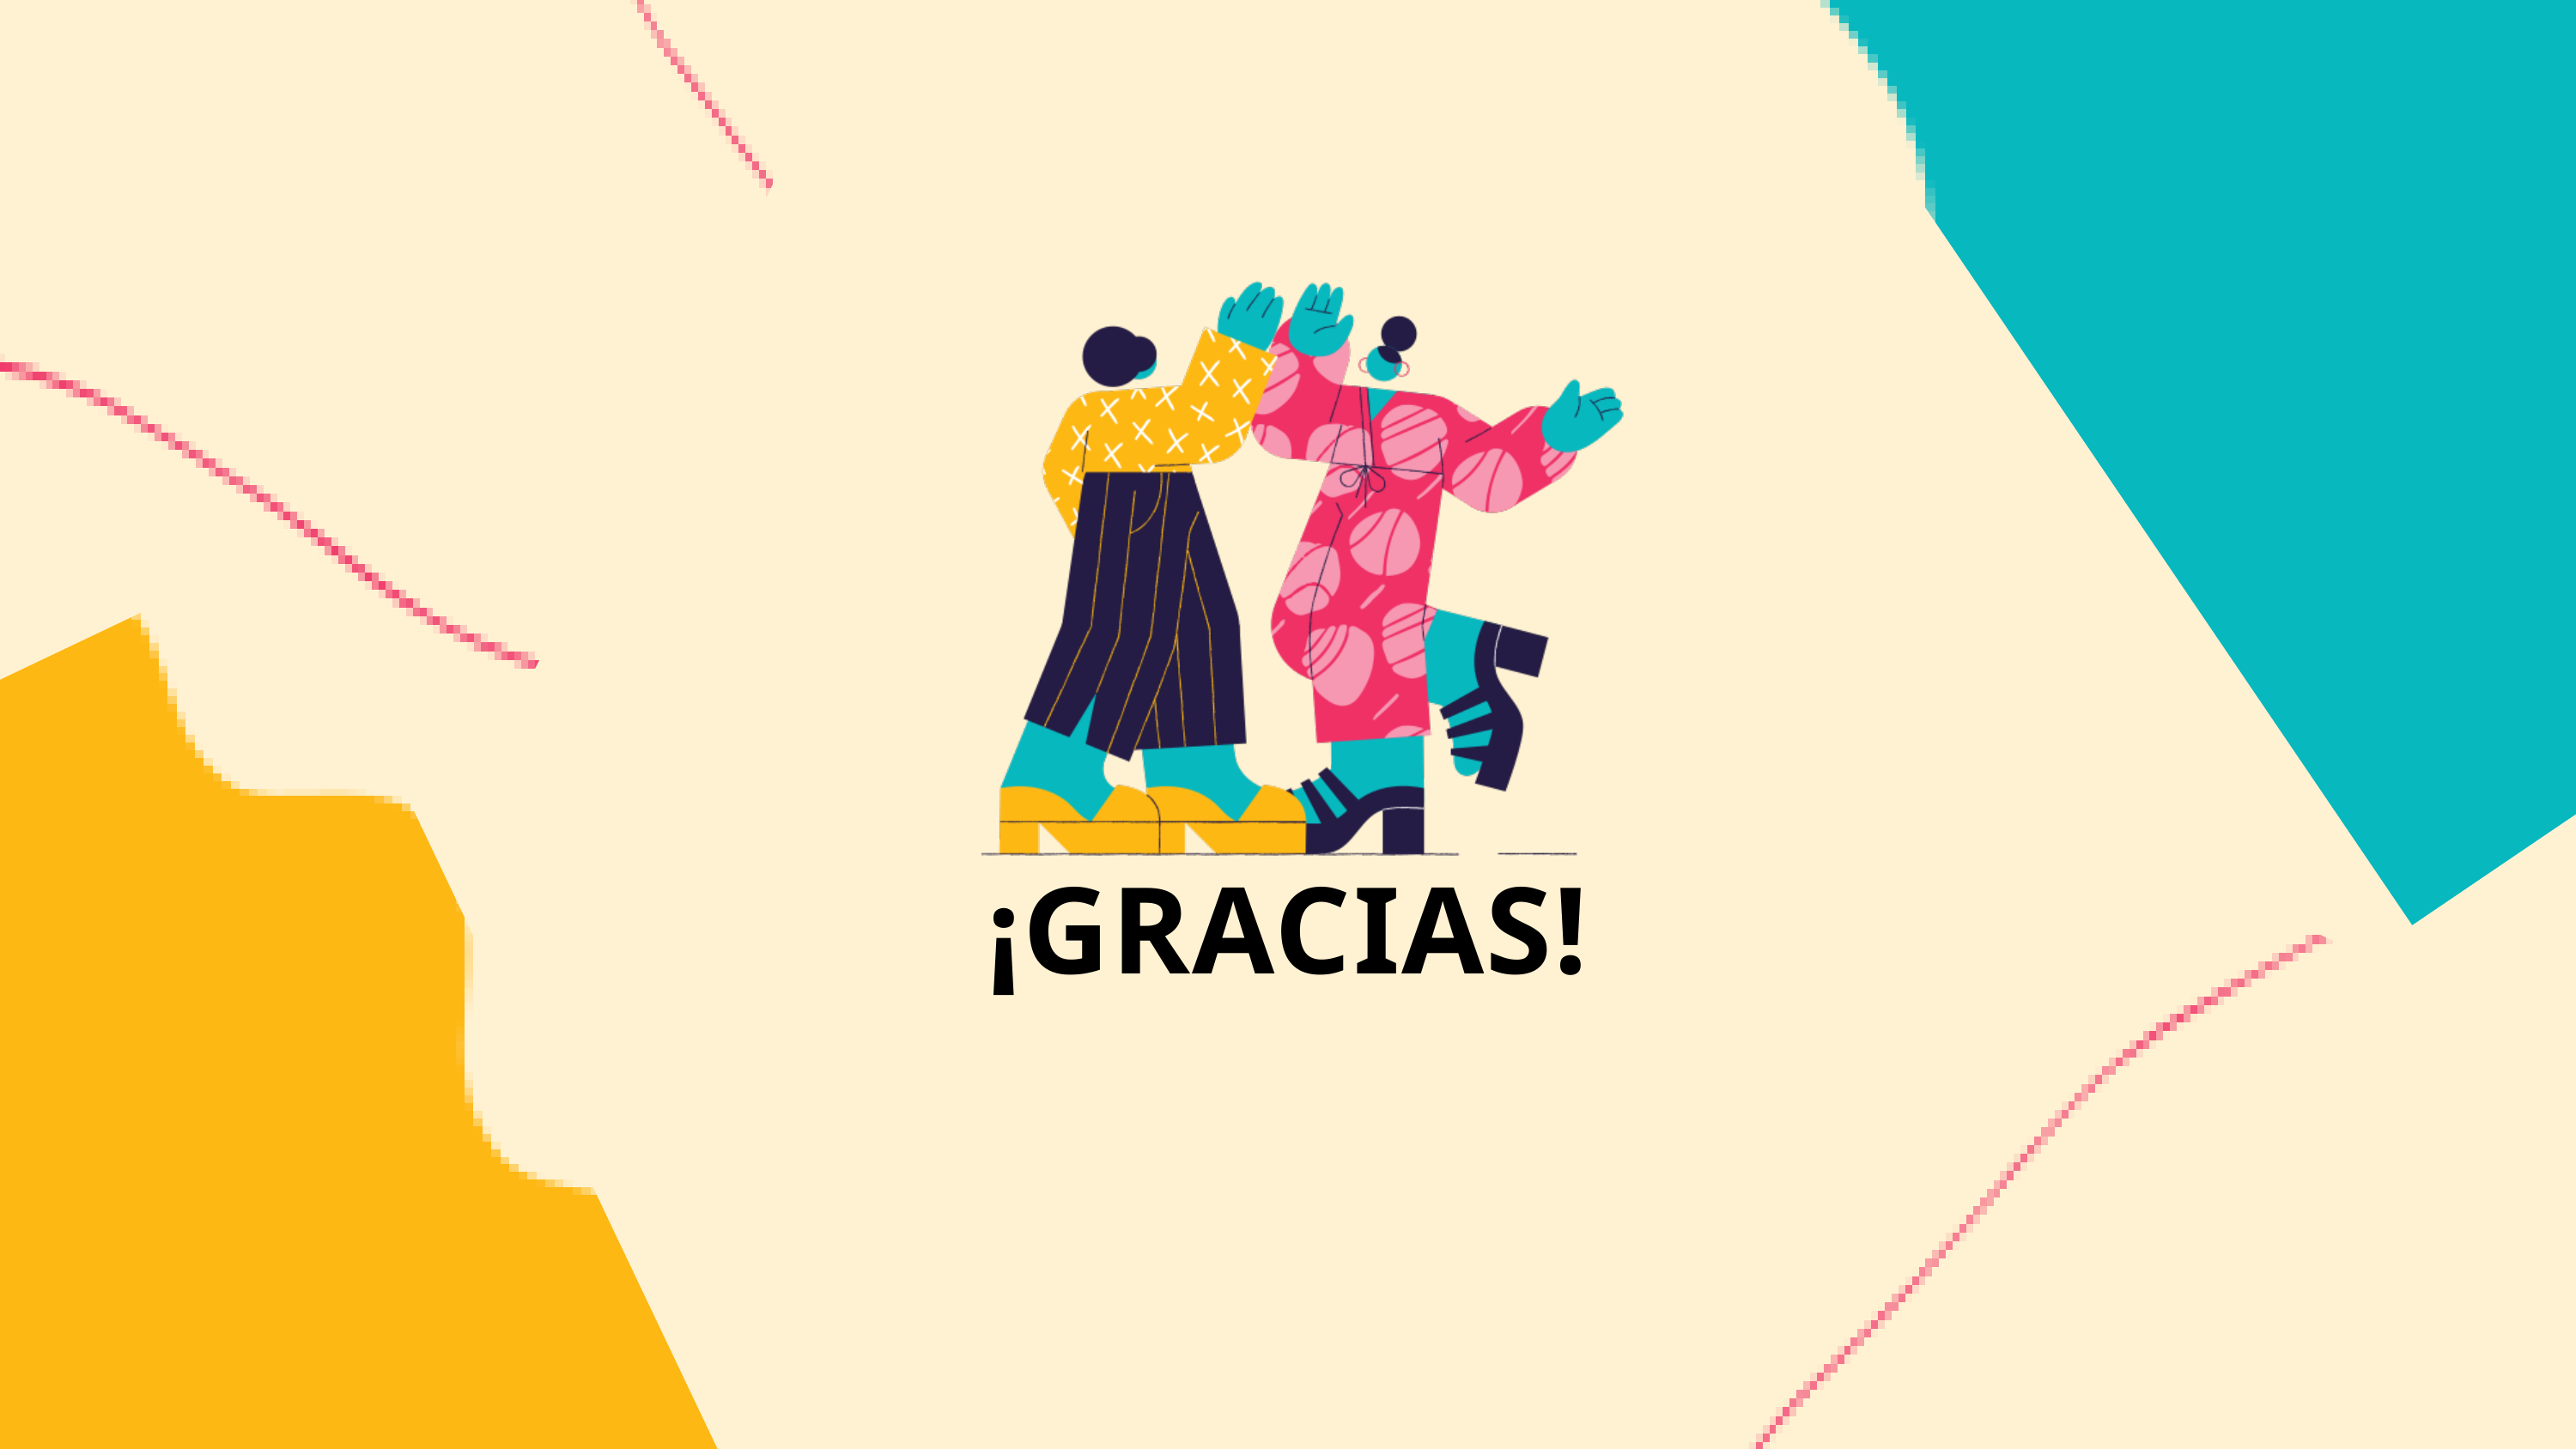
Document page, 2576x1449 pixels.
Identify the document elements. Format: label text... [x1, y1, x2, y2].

text_box [0, 0, 864, 695]
text_box [1784, 0, 2576, 925]
text_box [981, 278, 1630, 858]
text_box ¡GRACIAS! [811, 860, 1765, 998]
text_box [1738, 804, 2576, 1449]
text_box [0, 561, 718, 1449]
